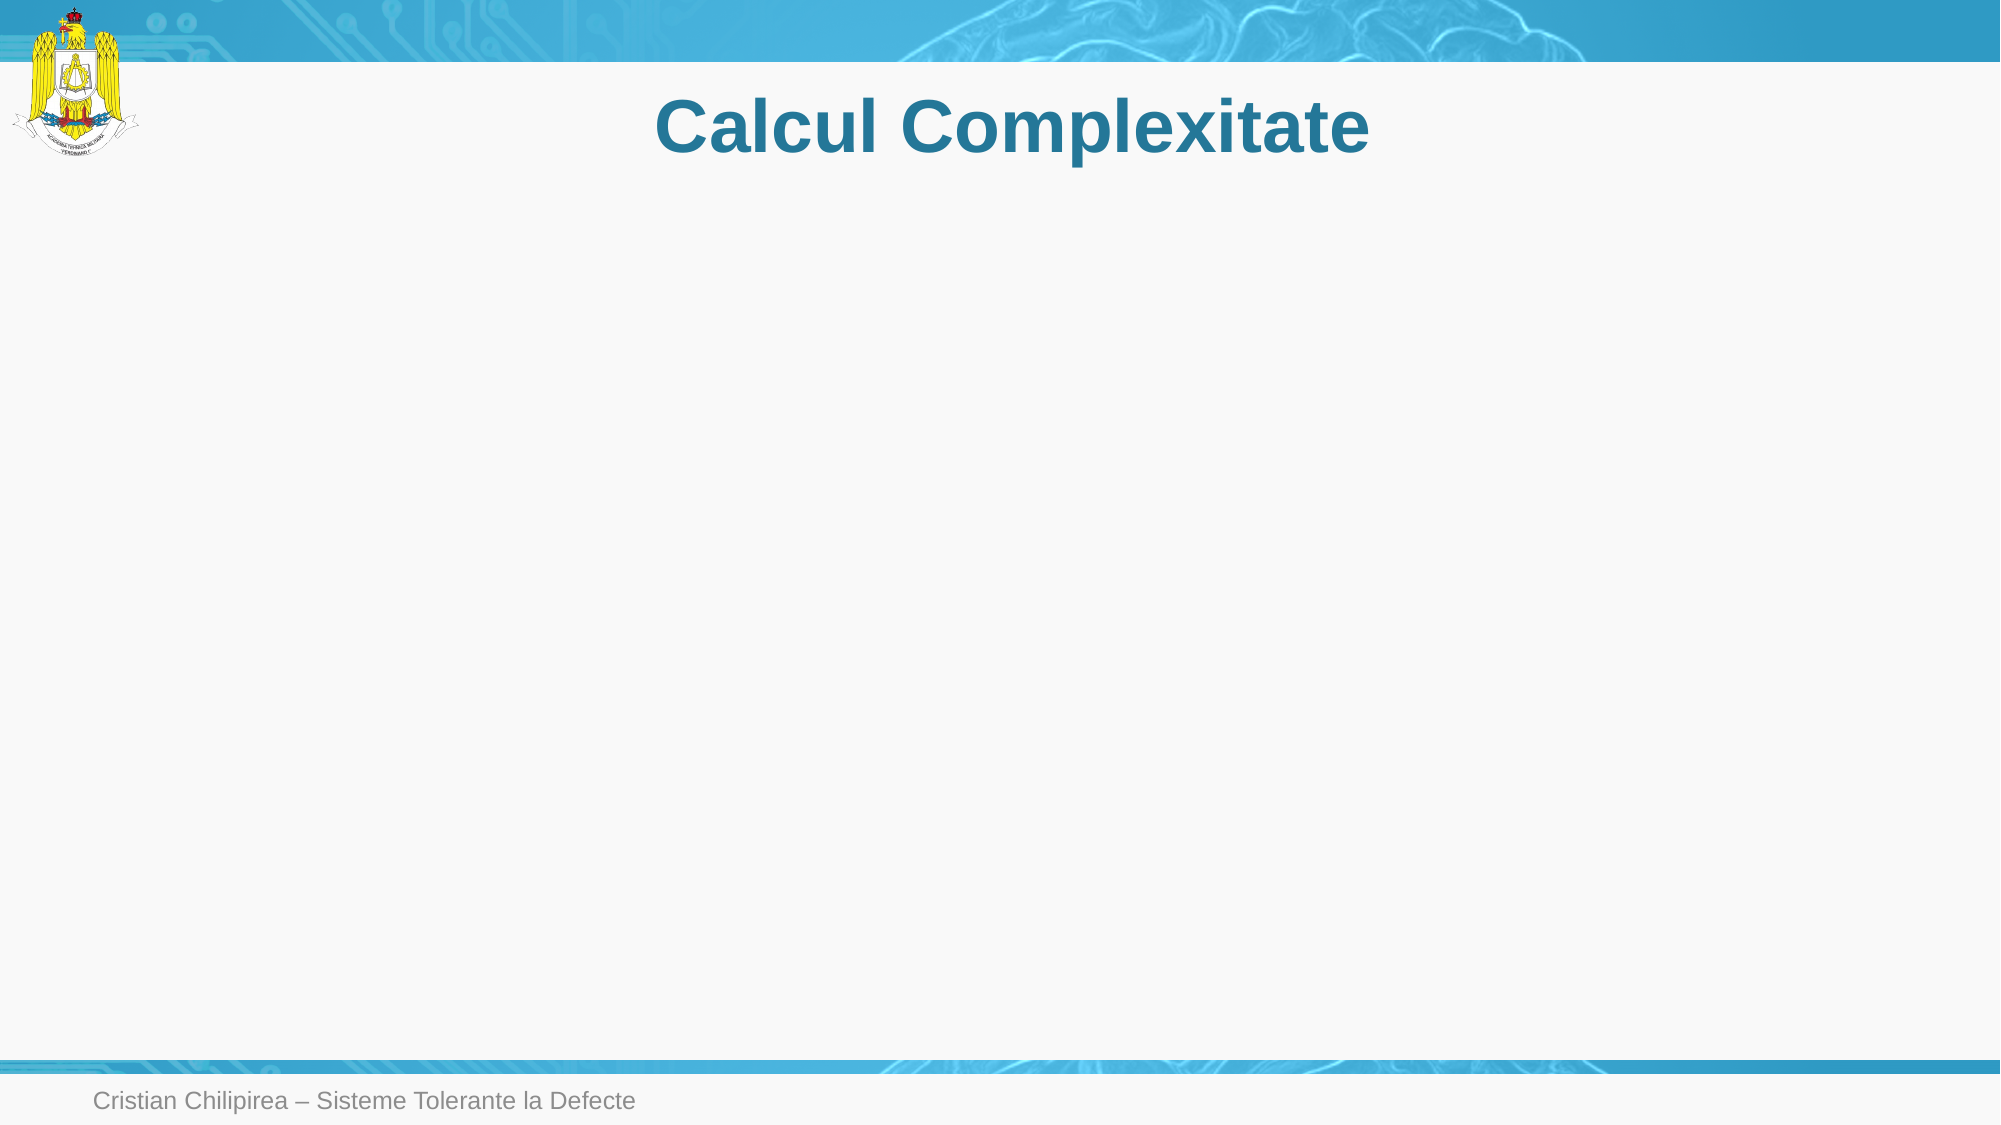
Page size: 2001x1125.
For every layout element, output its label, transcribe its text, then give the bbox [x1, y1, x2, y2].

picture [0, 0, 2000, 156]
title Calcul Complexitate [150, 76, 1876, 180]
footer Cristian Chilipirea – Sisteme Tolerante la Defecte [77, 1073, 1338, 1125]
picture [0, 1060, 2000, 1074]
